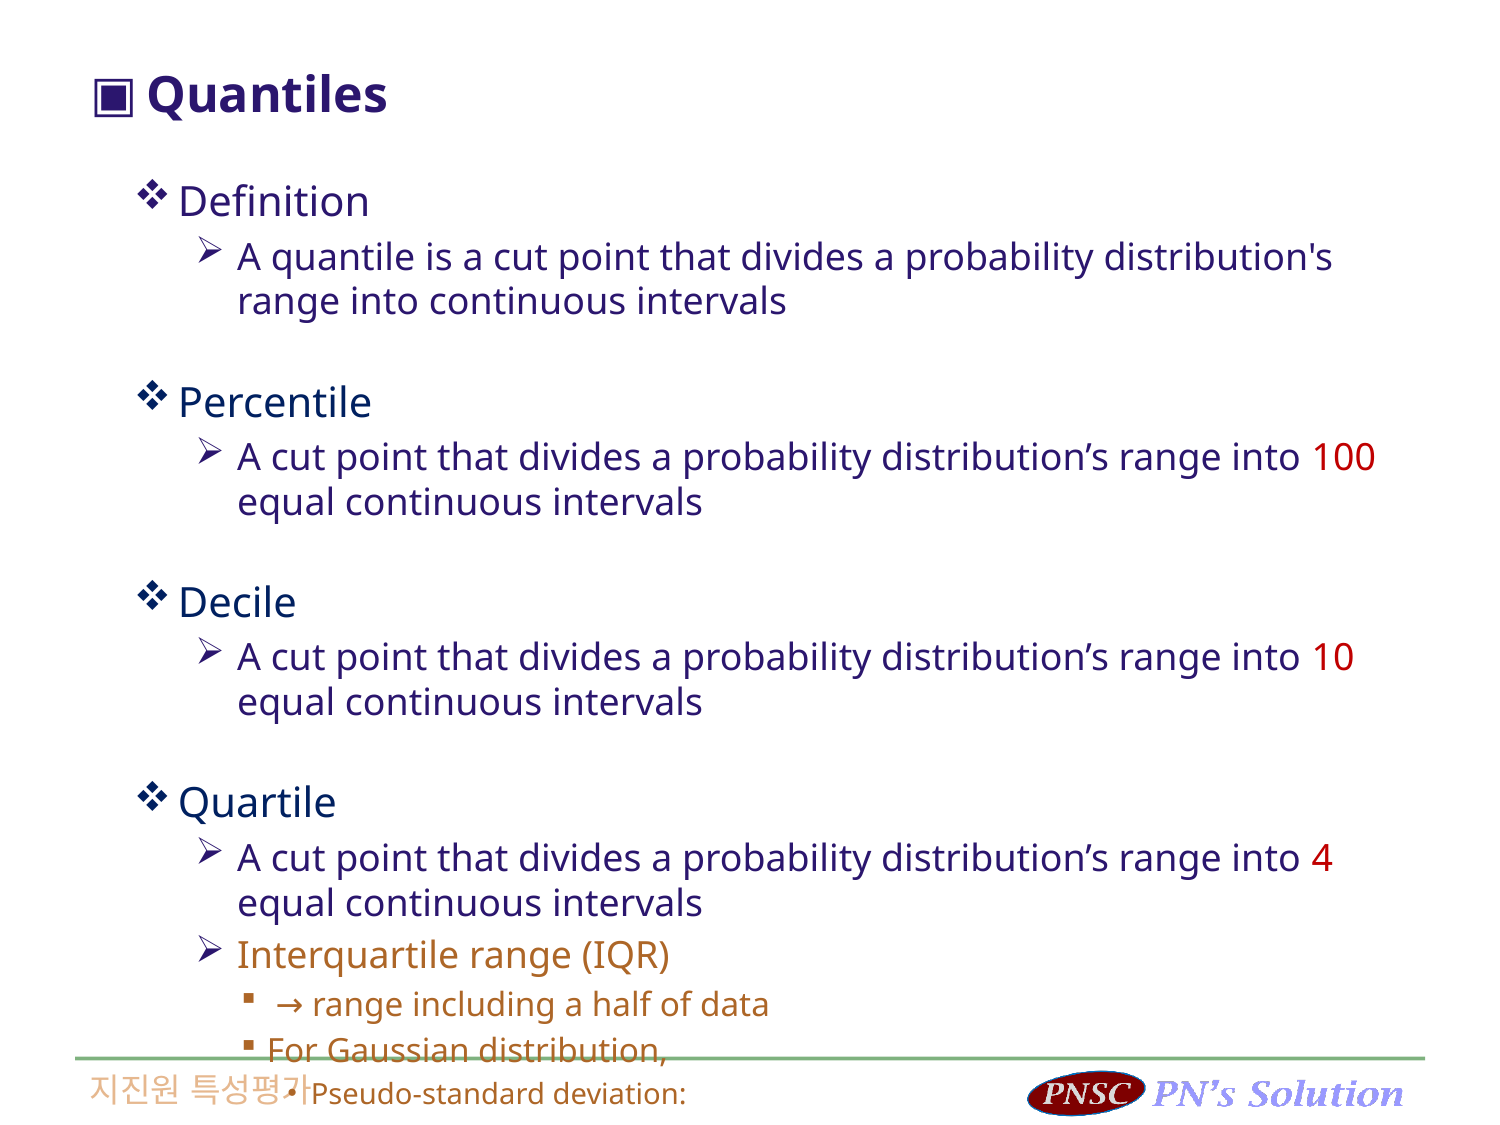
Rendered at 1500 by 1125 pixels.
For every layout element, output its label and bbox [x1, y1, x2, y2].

picture [1022, 1062, 1425, 1125]
